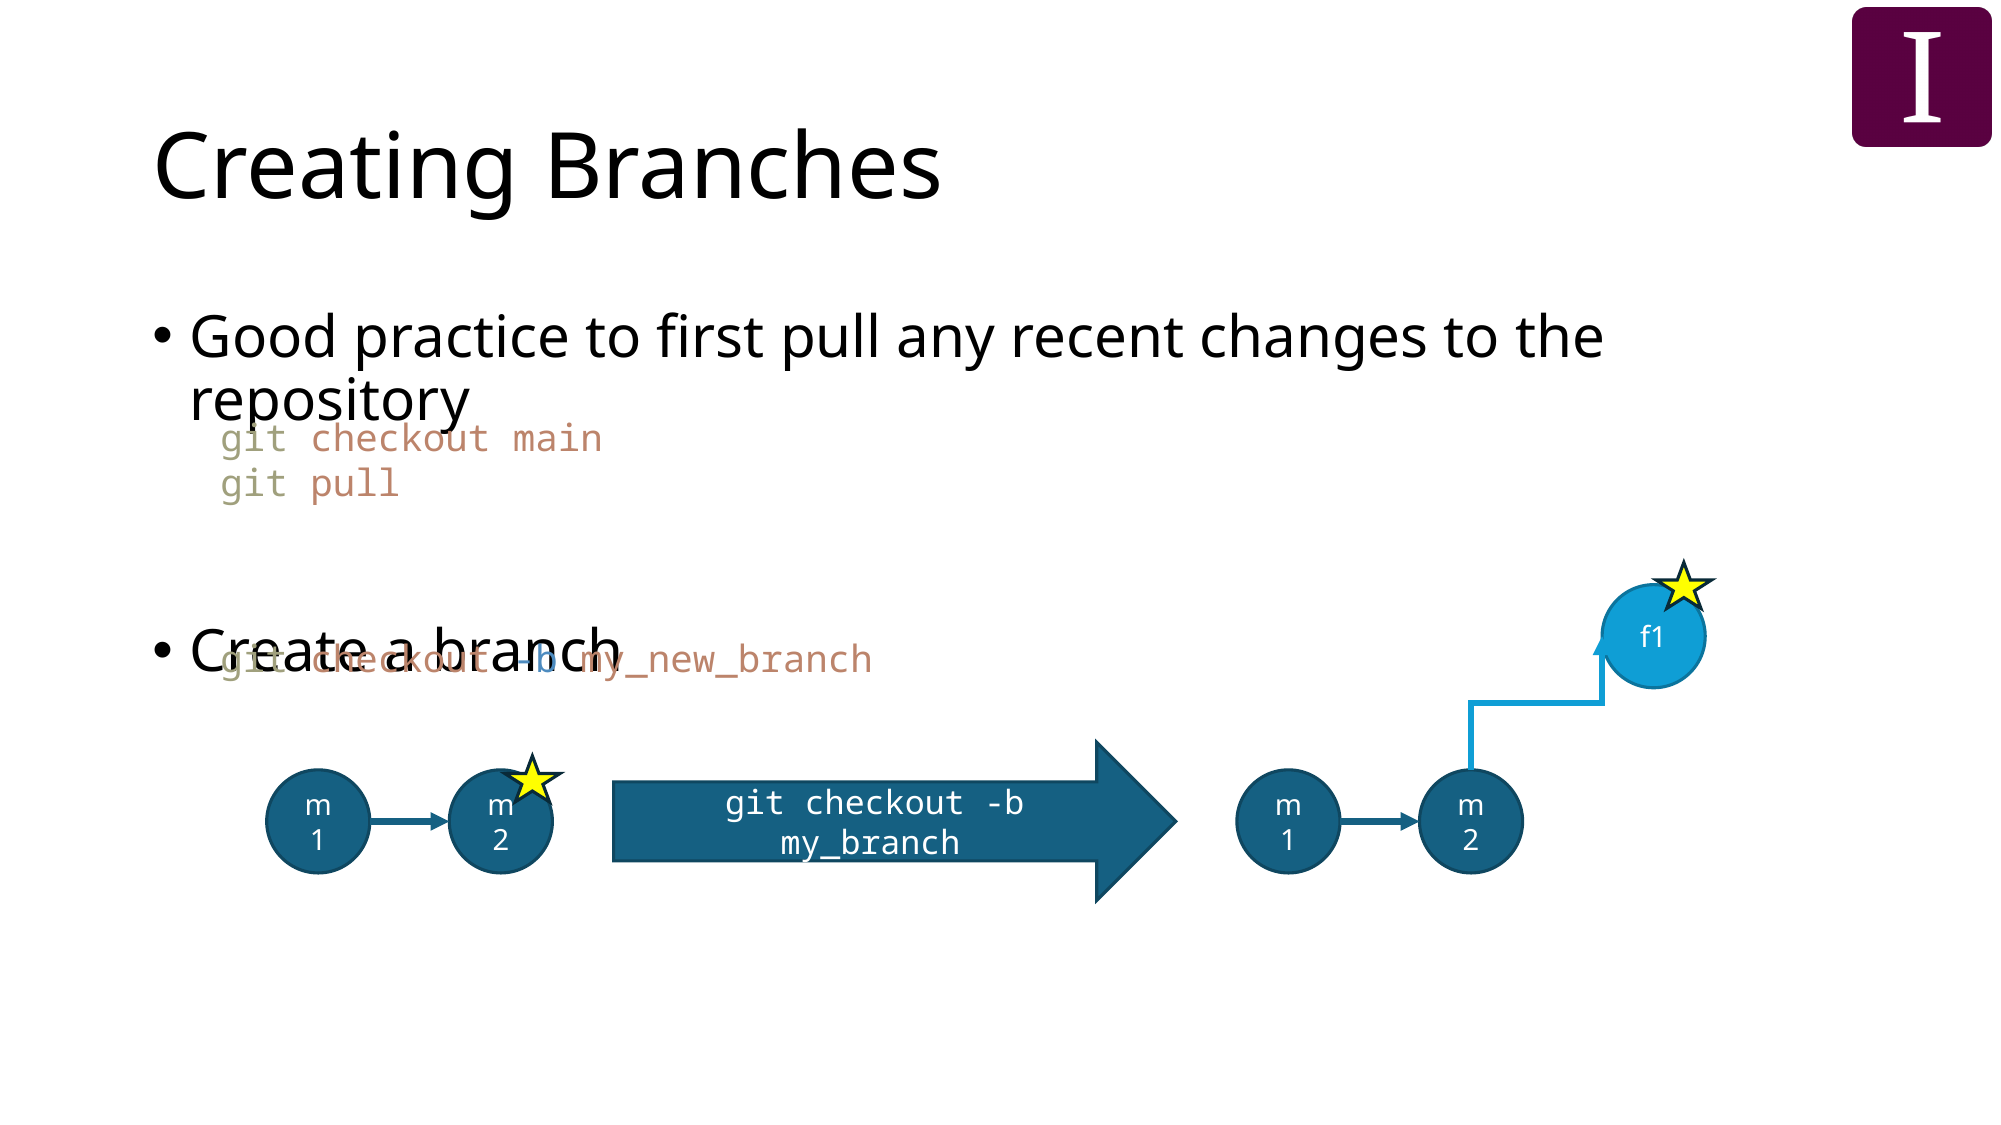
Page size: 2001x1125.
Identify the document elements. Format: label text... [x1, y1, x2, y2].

text_box git checkout -b my_new_branch [205, 627, 266, 687]
list Good practice to first pull any recent changes to the repository Create a branch [137, 299, 1863, 1014]
title Creating Branches [137, 59, 1863, 278]
text_box git checkout main git pull [205, 407, 1207, 512]
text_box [266, 561, 1713, 901]
picture [1852, 7, 1992, 147]
